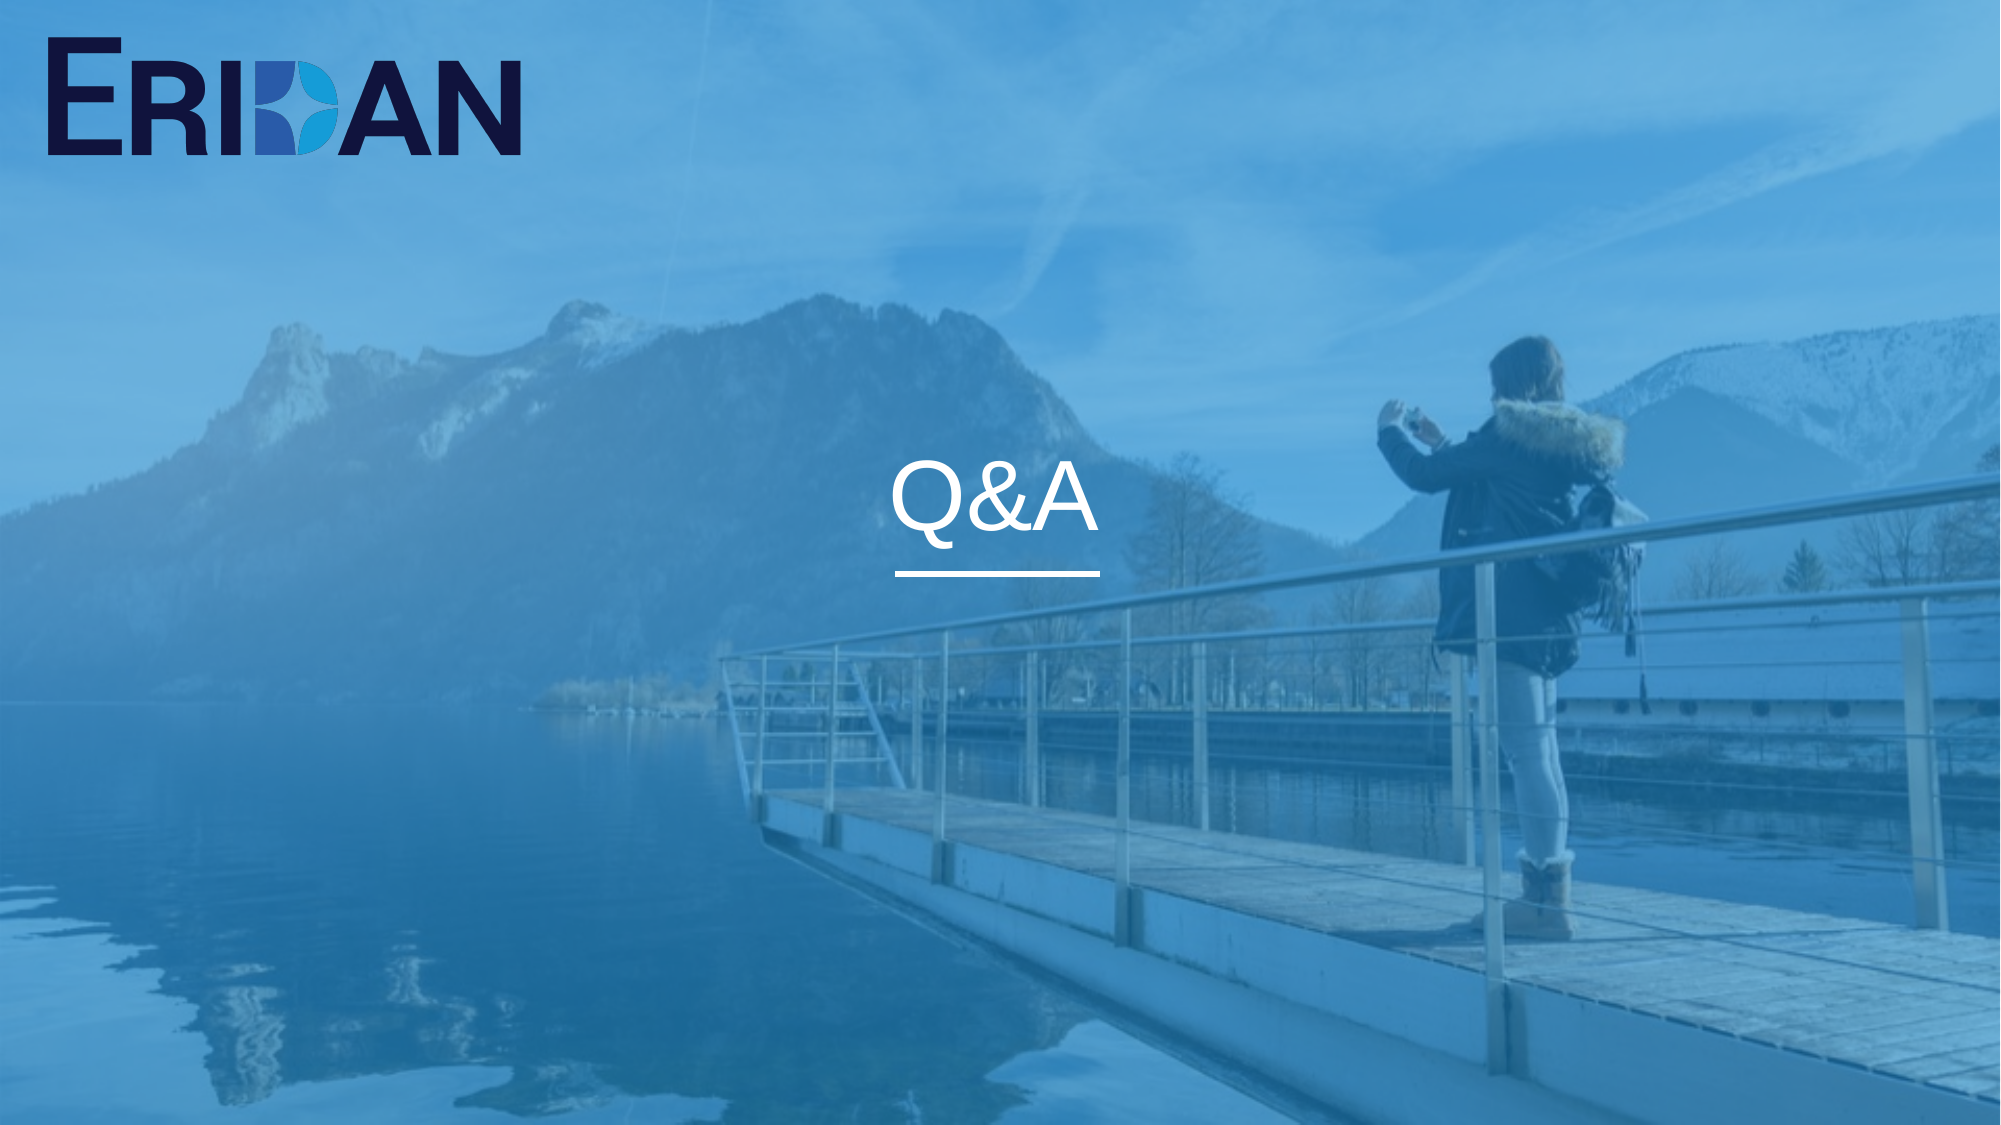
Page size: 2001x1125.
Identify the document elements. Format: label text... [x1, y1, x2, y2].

picture [0, 0, 2001, 1125]
list Q&A [490, 436, 1498, 563]
